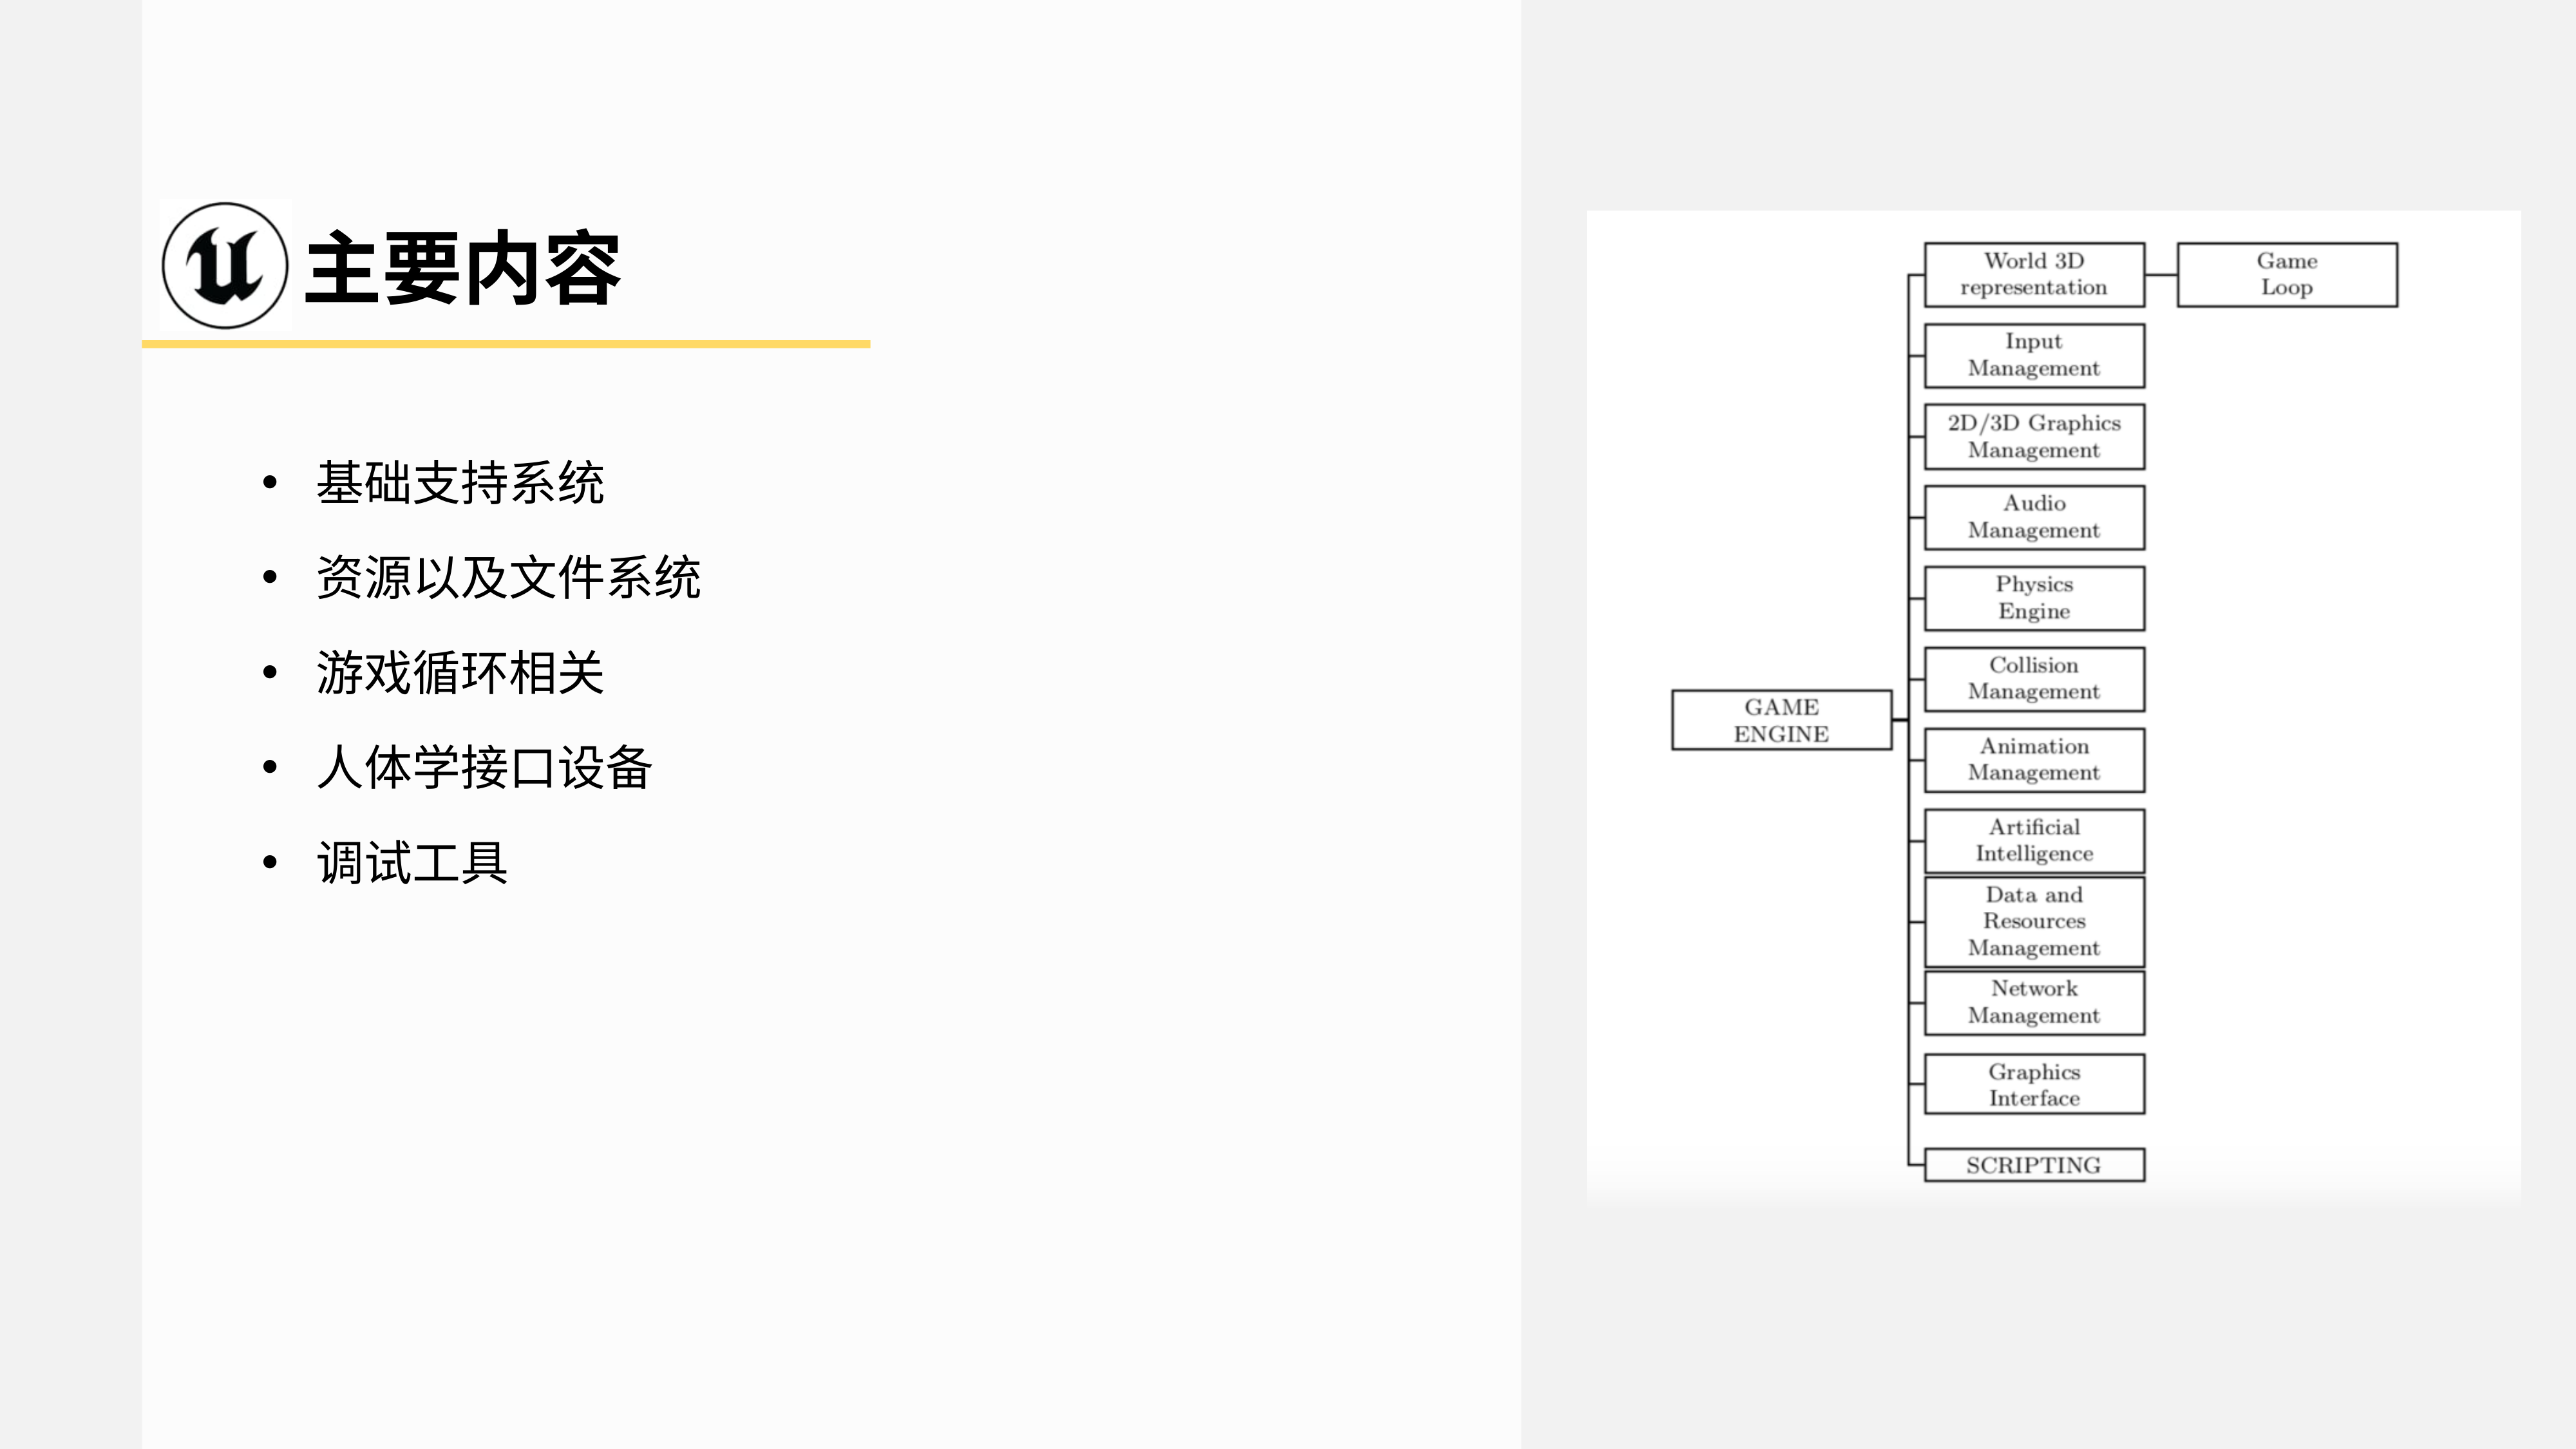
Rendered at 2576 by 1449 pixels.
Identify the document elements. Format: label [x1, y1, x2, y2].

picture [160, 199, 292, 331]
text_box [142, 0, 1522, 1449]
picture [1587, 211, 2521, 1209]
